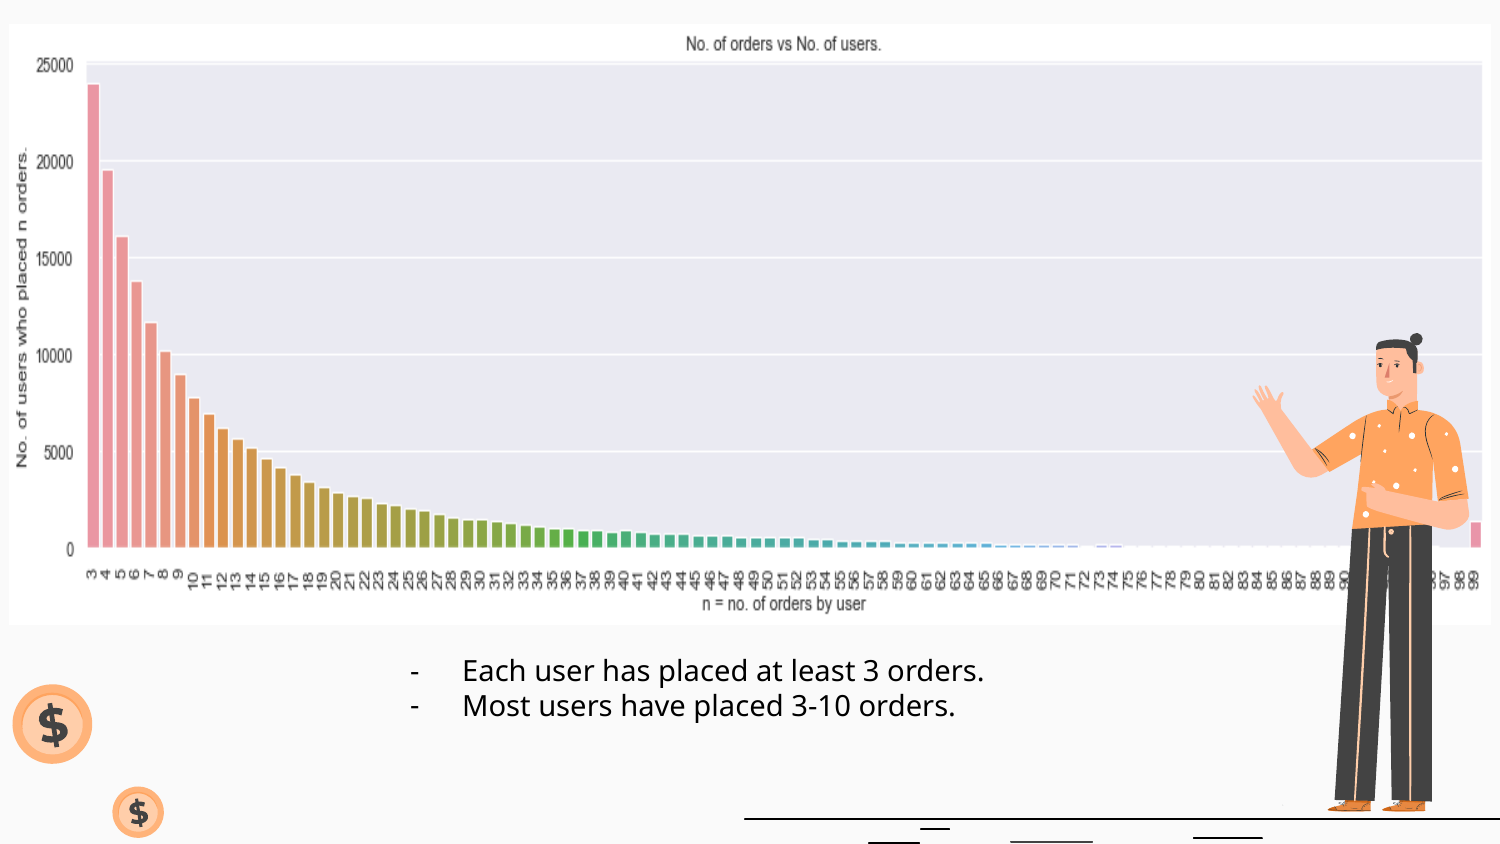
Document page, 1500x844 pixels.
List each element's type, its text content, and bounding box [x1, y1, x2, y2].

picture [9, 24, 1491, 625]
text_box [744, 818, 1500, 844]
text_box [110, 786, 166, 839]
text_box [1251, 332, 1471, 812]
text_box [9, 684, 96, 765]
text_box Each user has placed at least 3 orders. Most users have placed 3-10 orders. [372, 637, 1097, 773]
